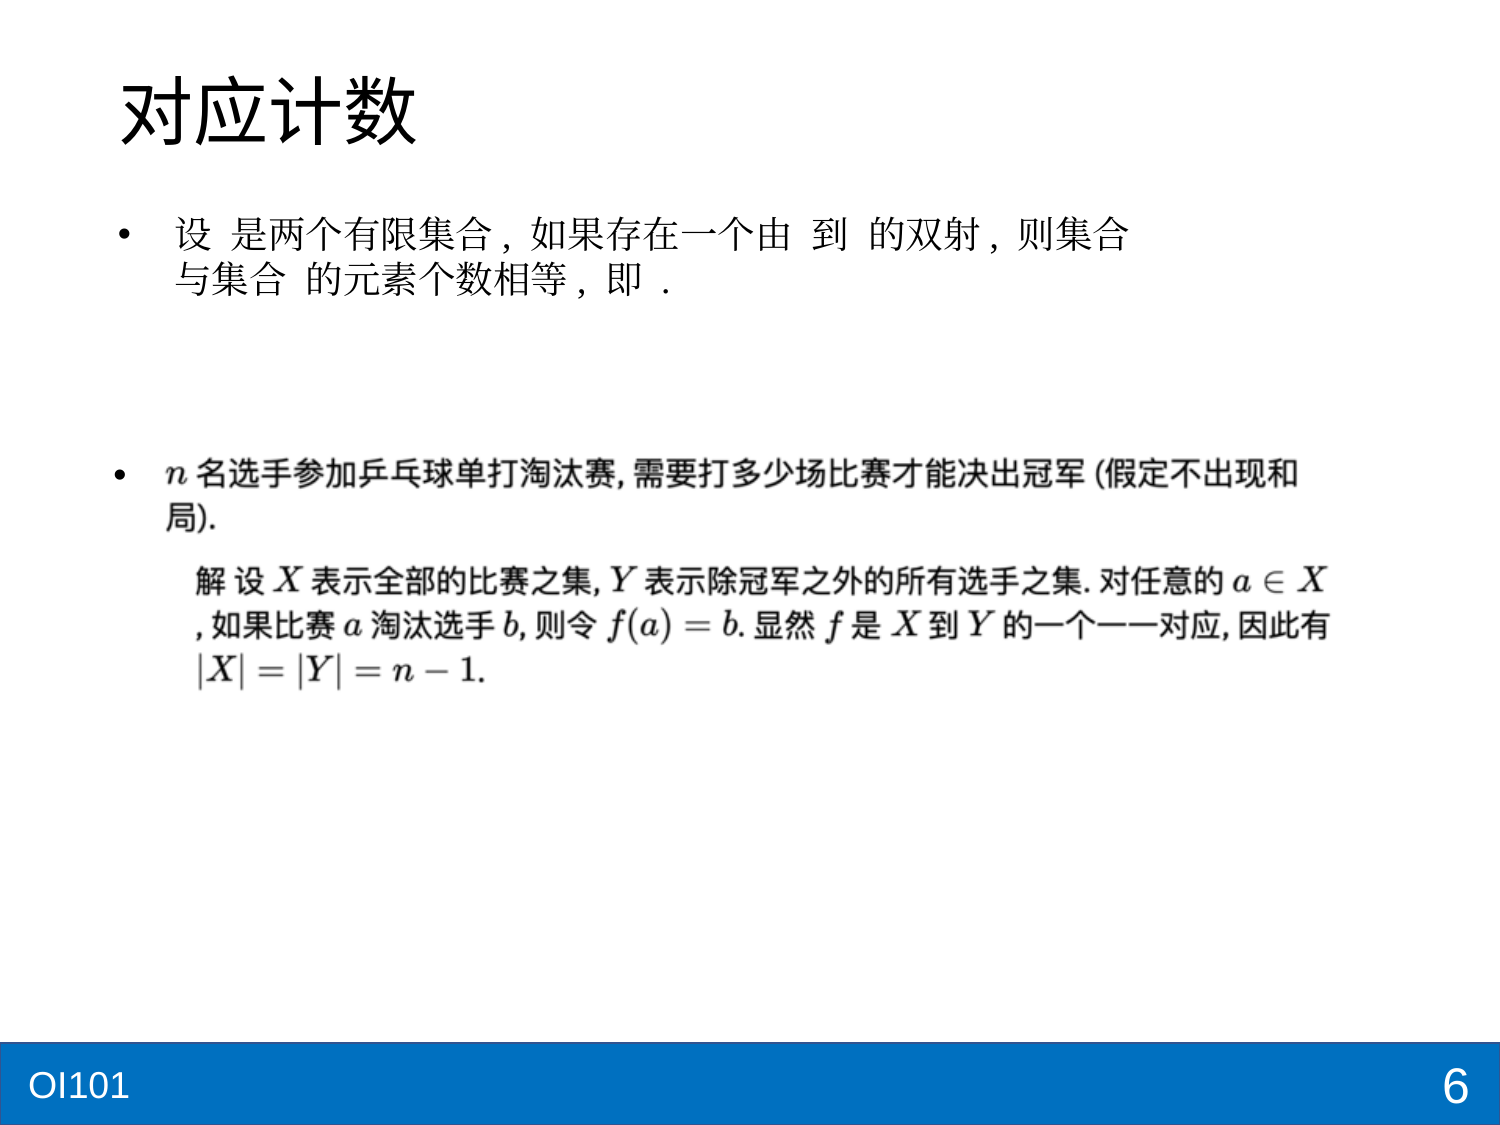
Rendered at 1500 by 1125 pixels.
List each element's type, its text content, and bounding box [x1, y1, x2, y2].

picture [148, 440, 1352, 700]
text_box [98, 444, 148, 505]
slide_number 6 [1147, 1054, 1485, 1114]
title 对应计数 [103, 59, 1397, 171]
